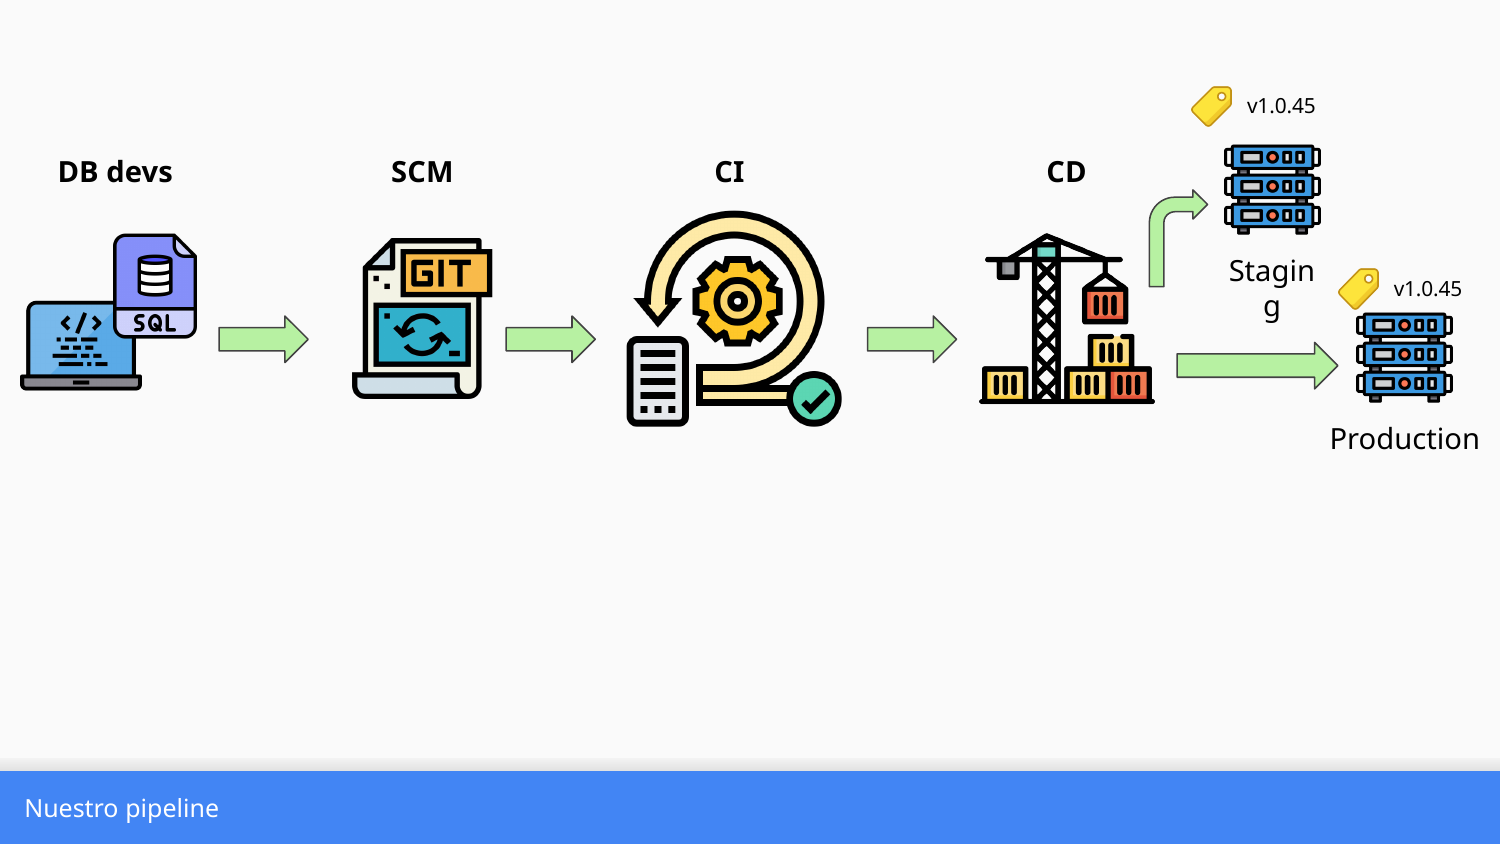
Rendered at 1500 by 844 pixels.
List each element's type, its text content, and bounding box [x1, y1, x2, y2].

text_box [1190, 77, 1337, 128]
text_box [19, 230, 211, 407]
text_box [34, 137, 1148, 212]
text_box [1149, 189, 1202, 287]
text_box [1177, 353, 1304, 378]
list Nuestro pipeline [9, 770, 1385, 844]
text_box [1309, 309, 1500, 466]
text_box [508, 316, 596, 363]
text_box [1337, 260, 1484, 310]
picture [623, 212, 846, 430]
picture [341, 237, 504, 400]
text_box [867, 316, 957, 363]
text_box [219, 316, 309, 363]
picture [978, 230, 1155, 407]
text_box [1207, 140, 1337, 297]
